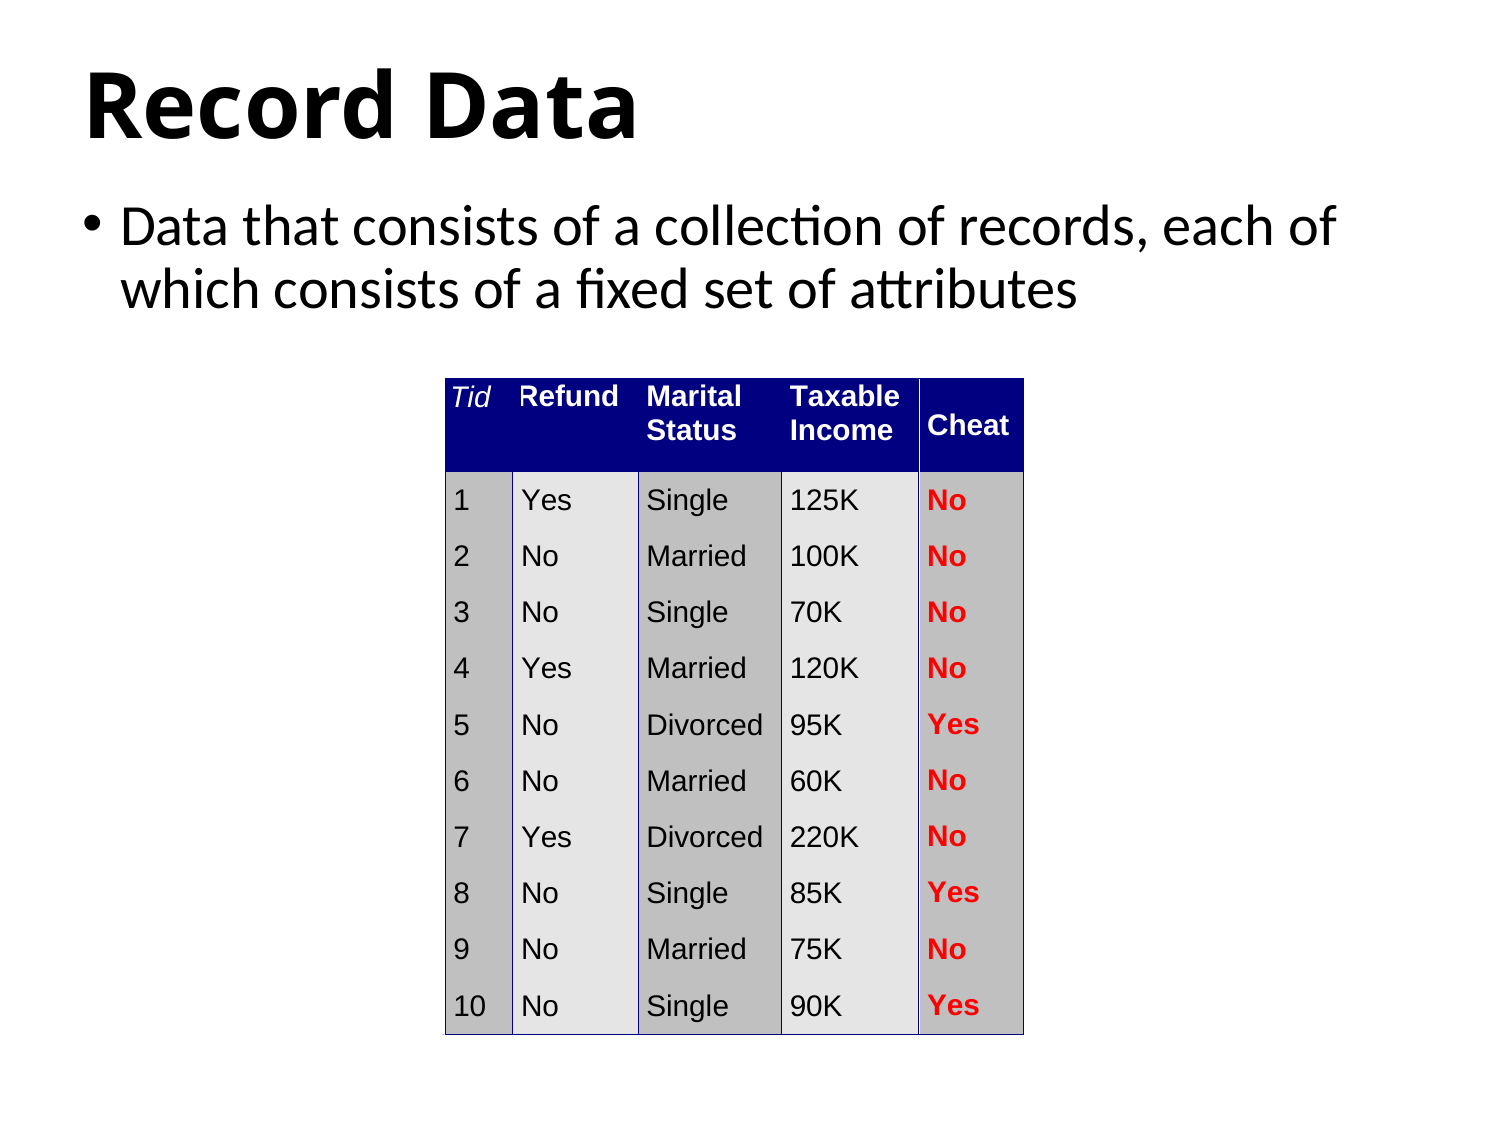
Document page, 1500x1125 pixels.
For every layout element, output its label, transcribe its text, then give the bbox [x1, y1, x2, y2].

text_box Record Data [67, 0, 1362, 218]
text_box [434, 378, 1066, 1054]
list Data that consists of a collection of records, each of which consists of a fixed set of attributes [67, 187, 1432, 350]
